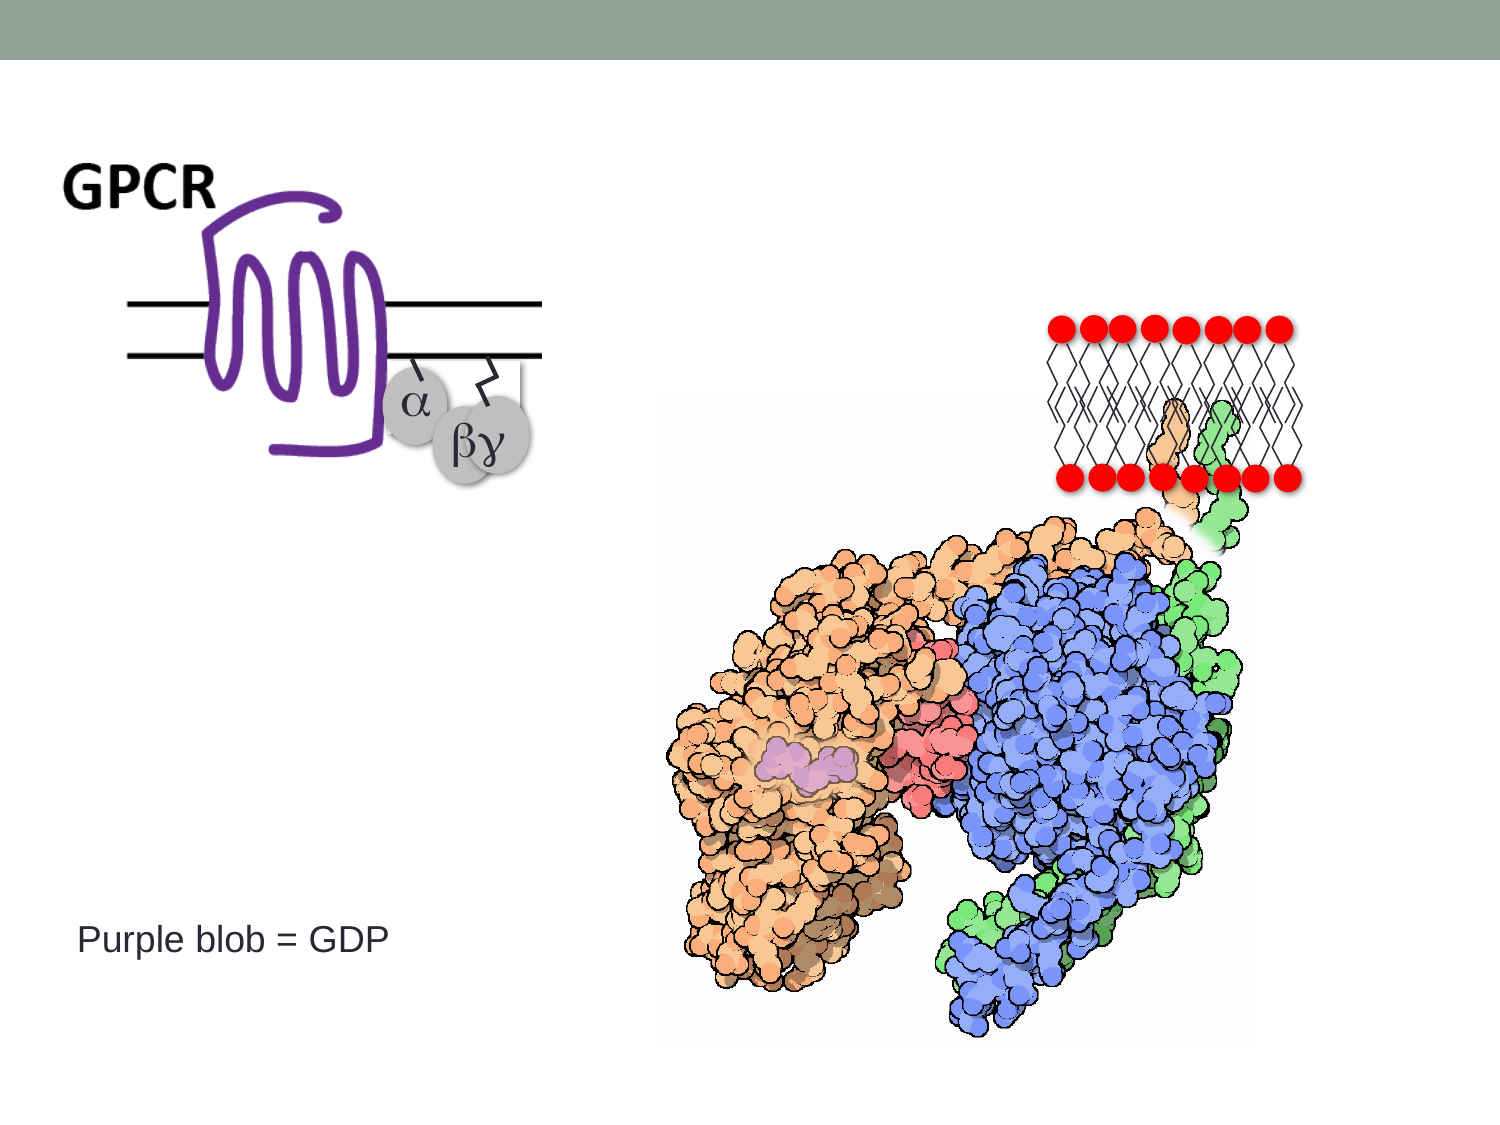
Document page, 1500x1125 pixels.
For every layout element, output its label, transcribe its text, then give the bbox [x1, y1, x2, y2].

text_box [432, 395, 530, 484]
text_box Purple blob = GDP [62, 908, 405, 968]
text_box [411, 358, 423, 382]
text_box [481, 369, 493, 383]
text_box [1046, 314, 1303, 494]
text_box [60, 152, 543, 460]
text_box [486, 355, 498, 368]
picture [659, 390, 1255, 1047]
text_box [477, 384, 489, 407]
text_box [382, 358, 448, 446]
